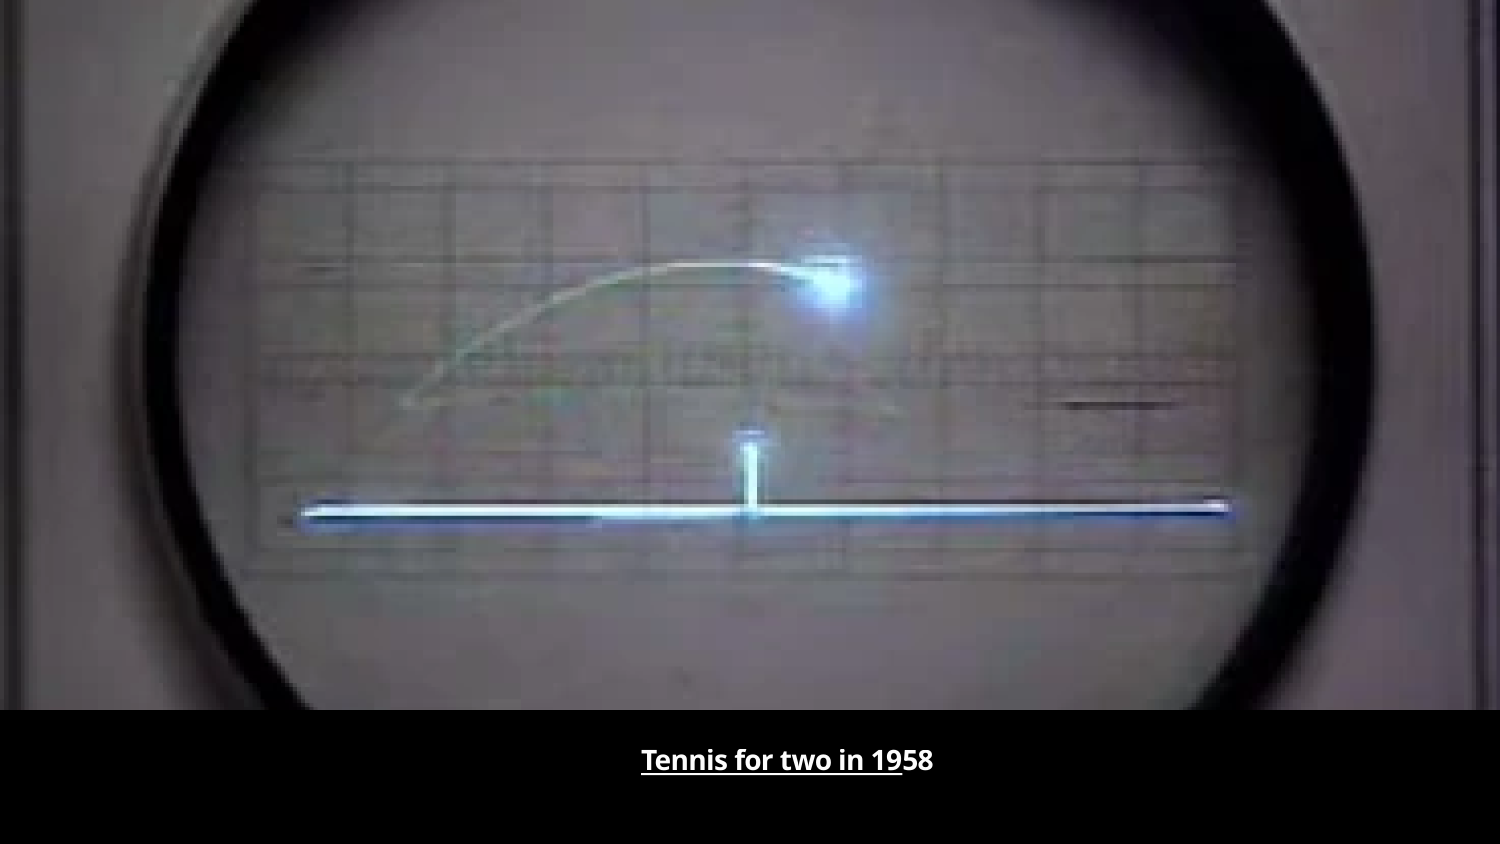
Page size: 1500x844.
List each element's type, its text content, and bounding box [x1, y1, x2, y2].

text_box Tennis for two in 1958 [402, 743, 1173, 782]
picture [0, 0, 1500, 710]
